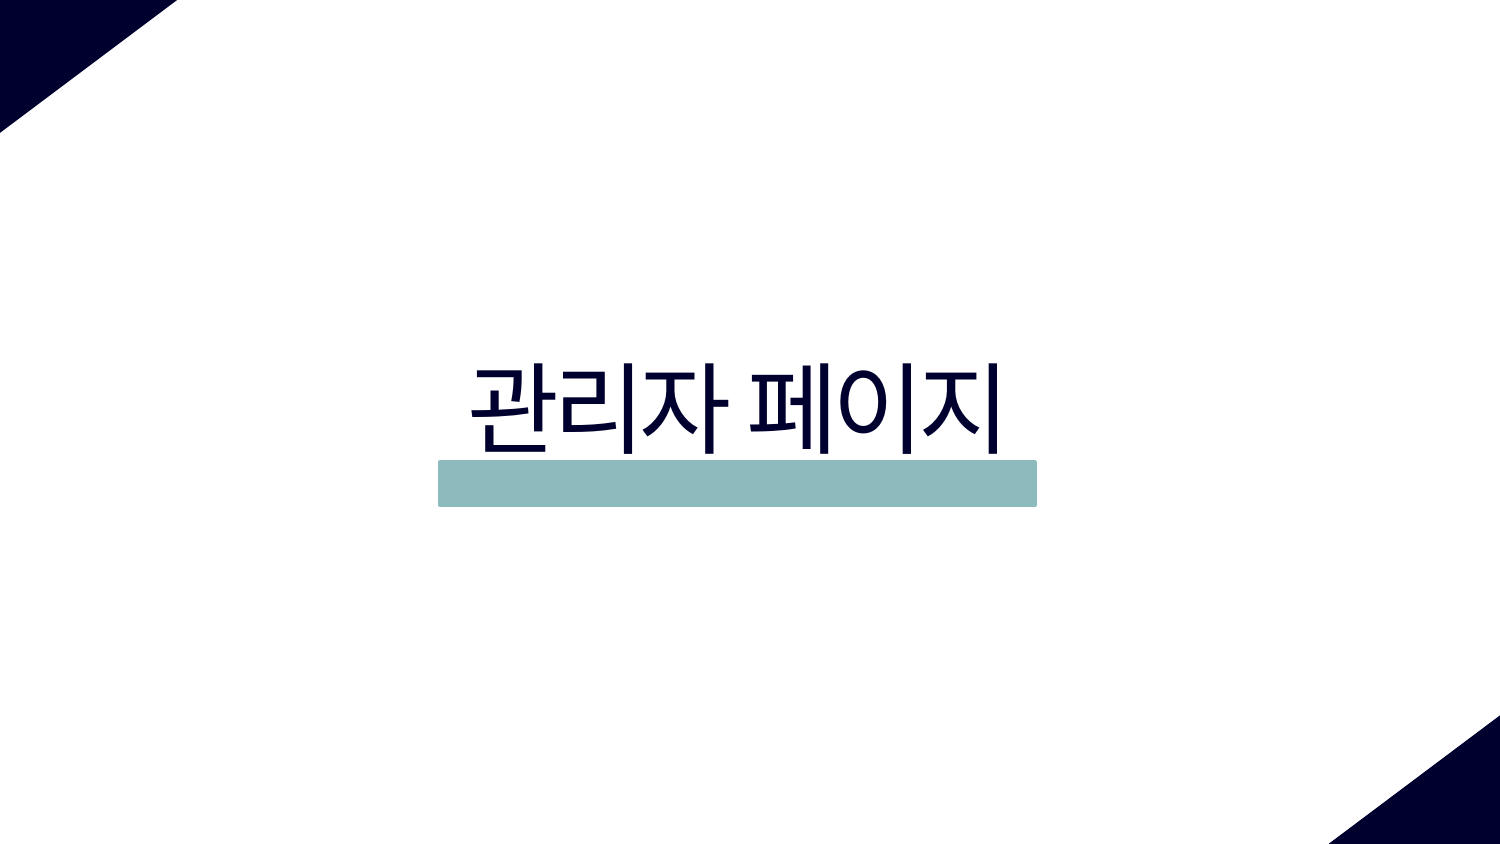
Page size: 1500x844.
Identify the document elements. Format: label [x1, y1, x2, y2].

text_box [425, 338, 1054, 506]
